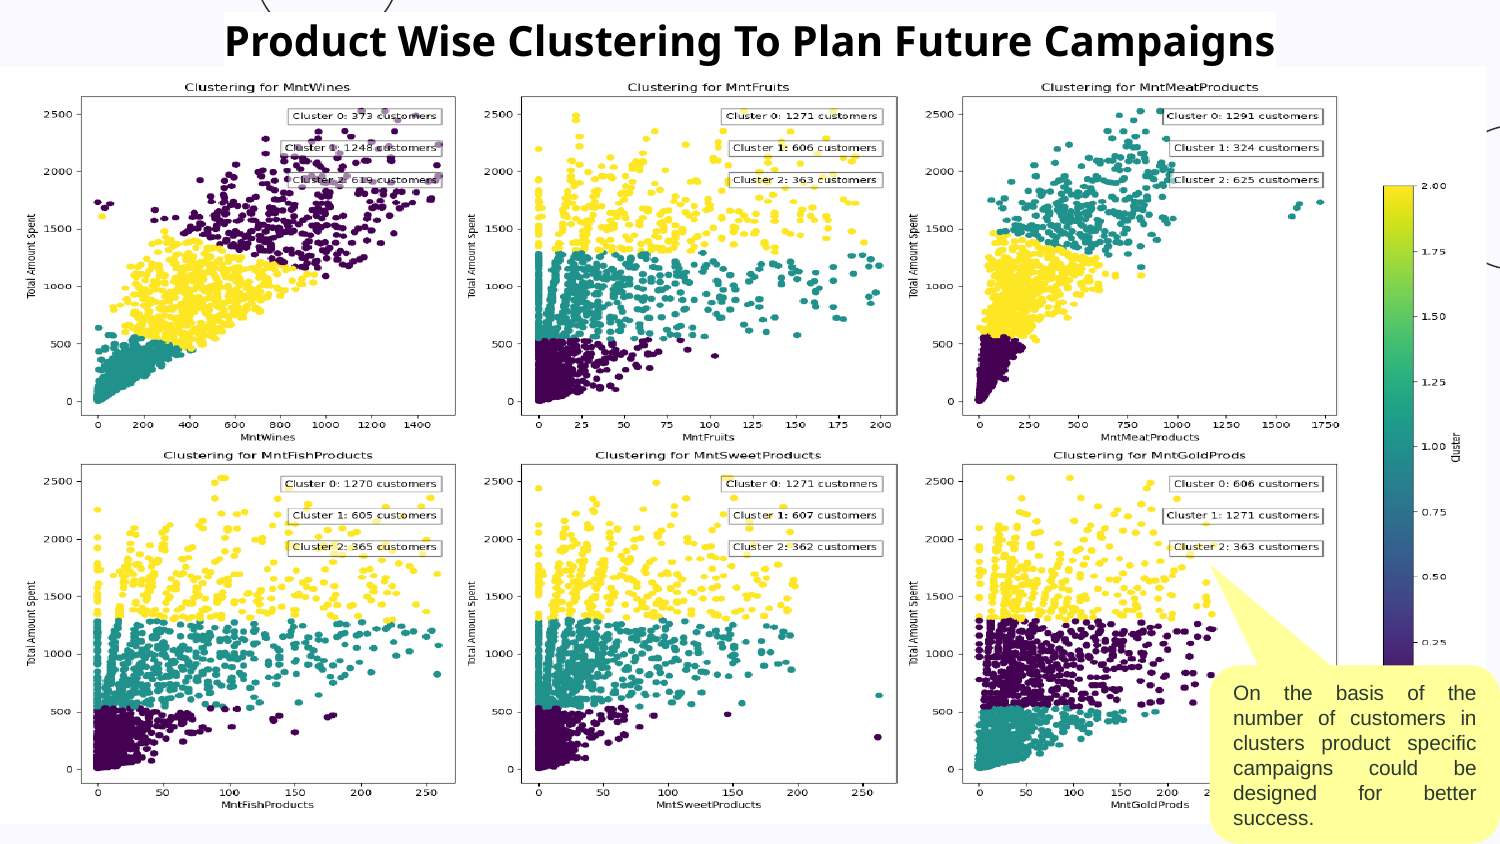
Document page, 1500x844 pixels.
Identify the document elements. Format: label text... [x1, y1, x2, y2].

picture [0, 67, 1487, 824]
text_box On the basis of the number of customers in clusters product specific campaigns could be designed for better success. [1213, 671, 1500, 844]
title Product Wise Clustering To Plan Future Campaigns [36, 0, 1464, 66]
